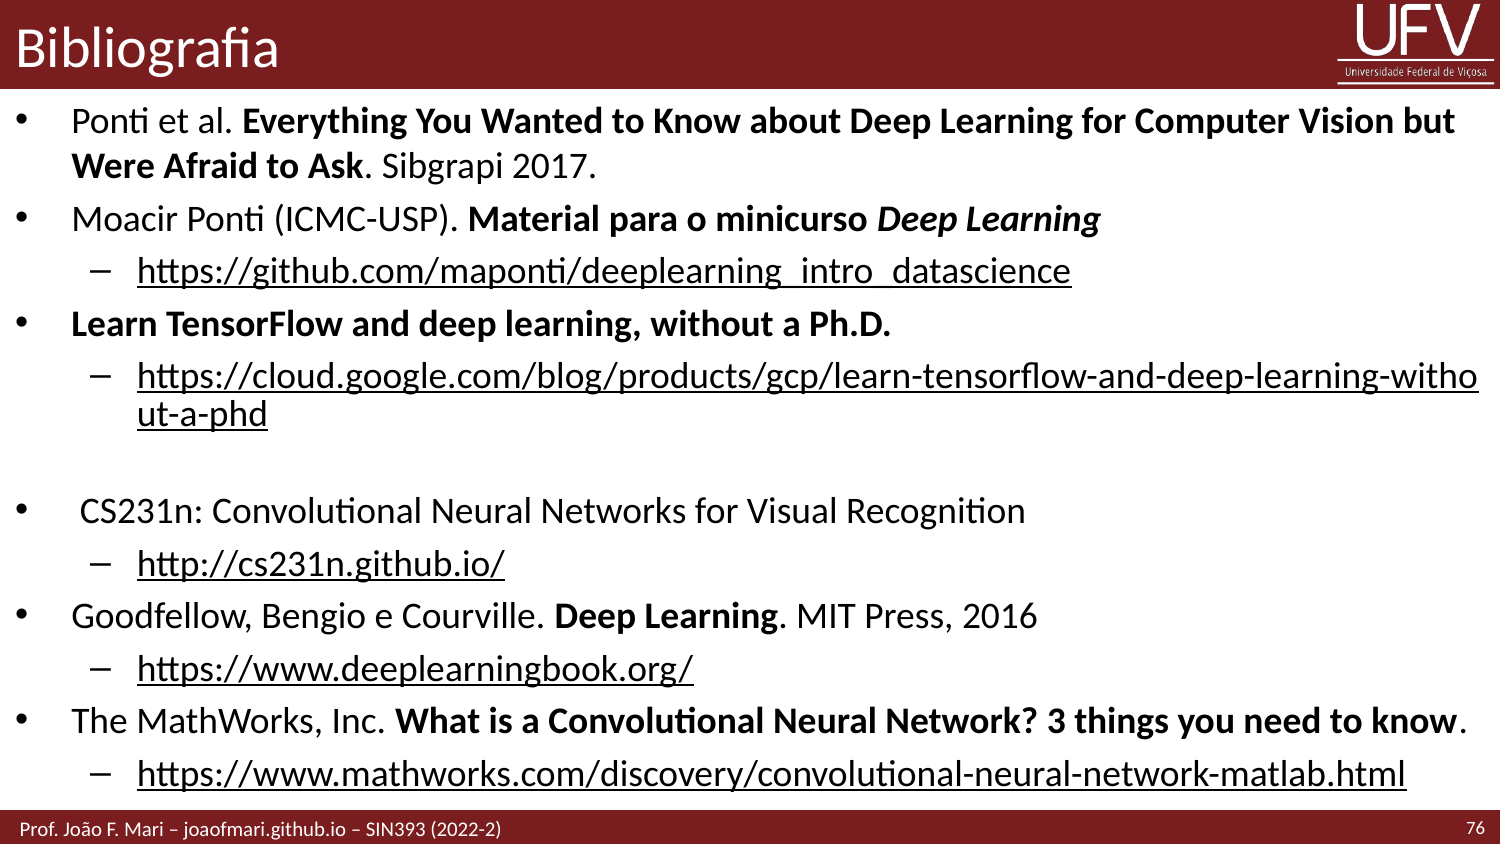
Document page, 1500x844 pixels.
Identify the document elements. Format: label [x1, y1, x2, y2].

title [0, 0, 1500, 88]
footer [0, 812, 1034, 844]
slide_number [1328, 811, 1500, 844]
list [0, 88, 1500, 812]
